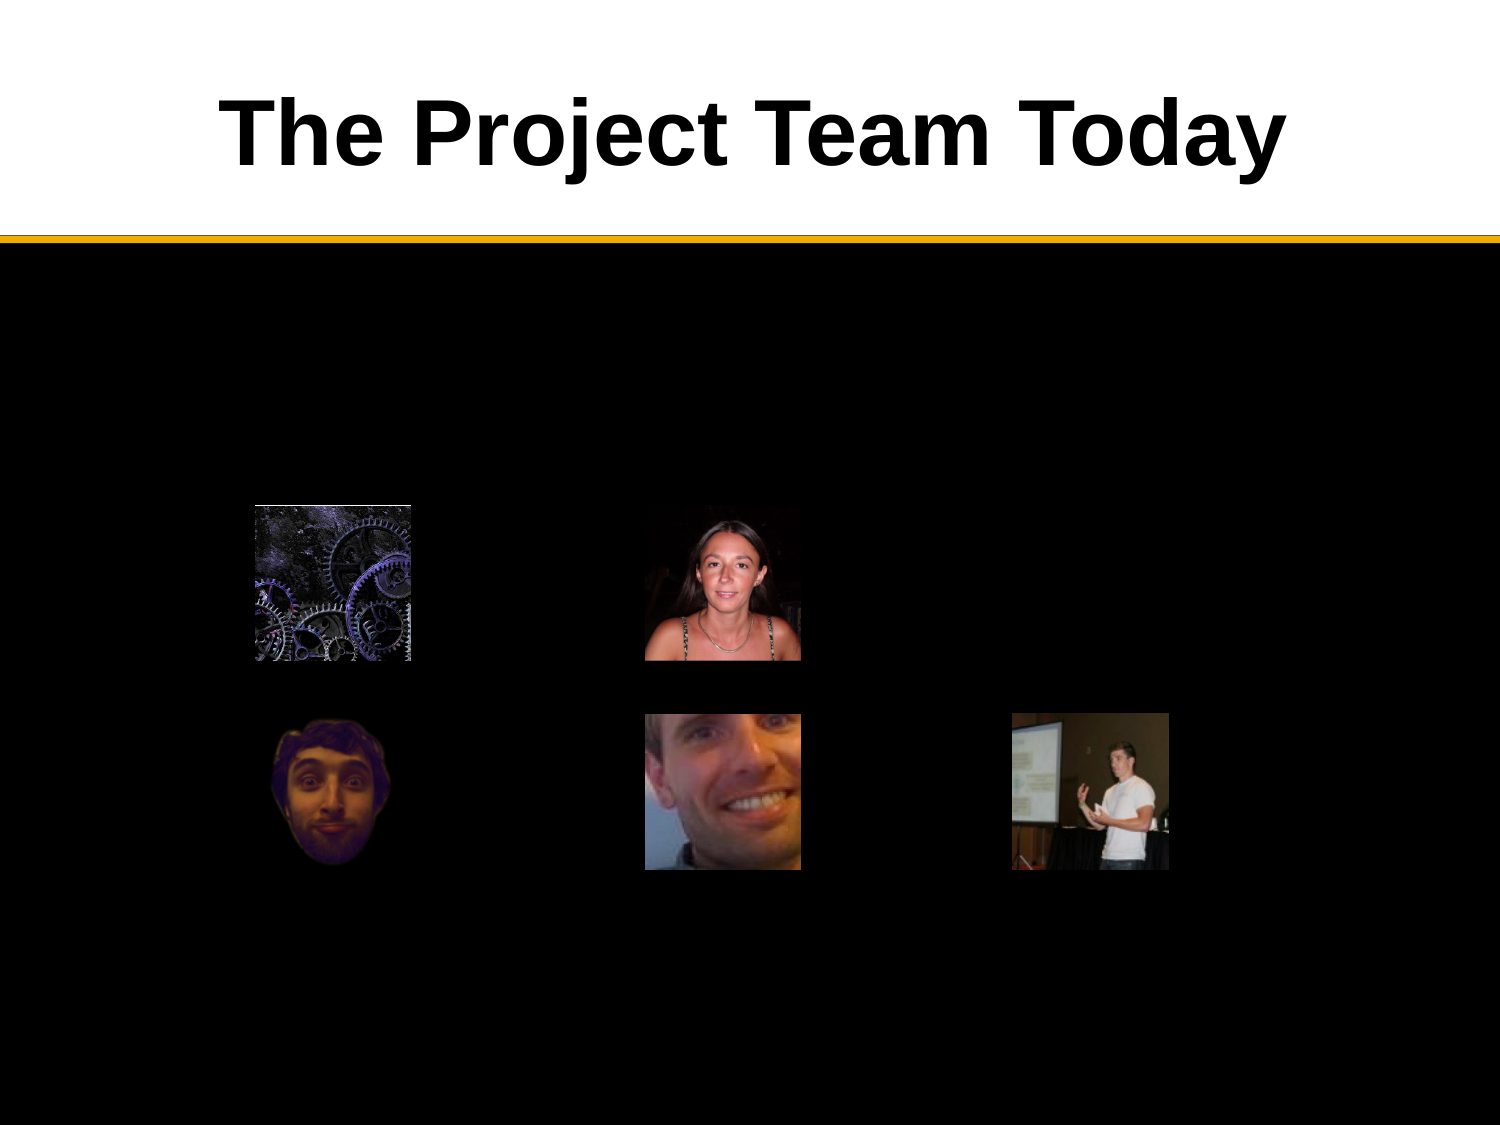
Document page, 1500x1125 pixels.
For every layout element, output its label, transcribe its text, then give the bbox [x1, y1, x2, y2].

picture [644, 505, 801, 662]
picture [644, 714, 801, 870]
title The Project Team Today [75, 25, 1425, 231]
picture [255, 505, 411, 662]
picture [255, 713, 411, 870]
picture [1012, 713, 1169, 870]
